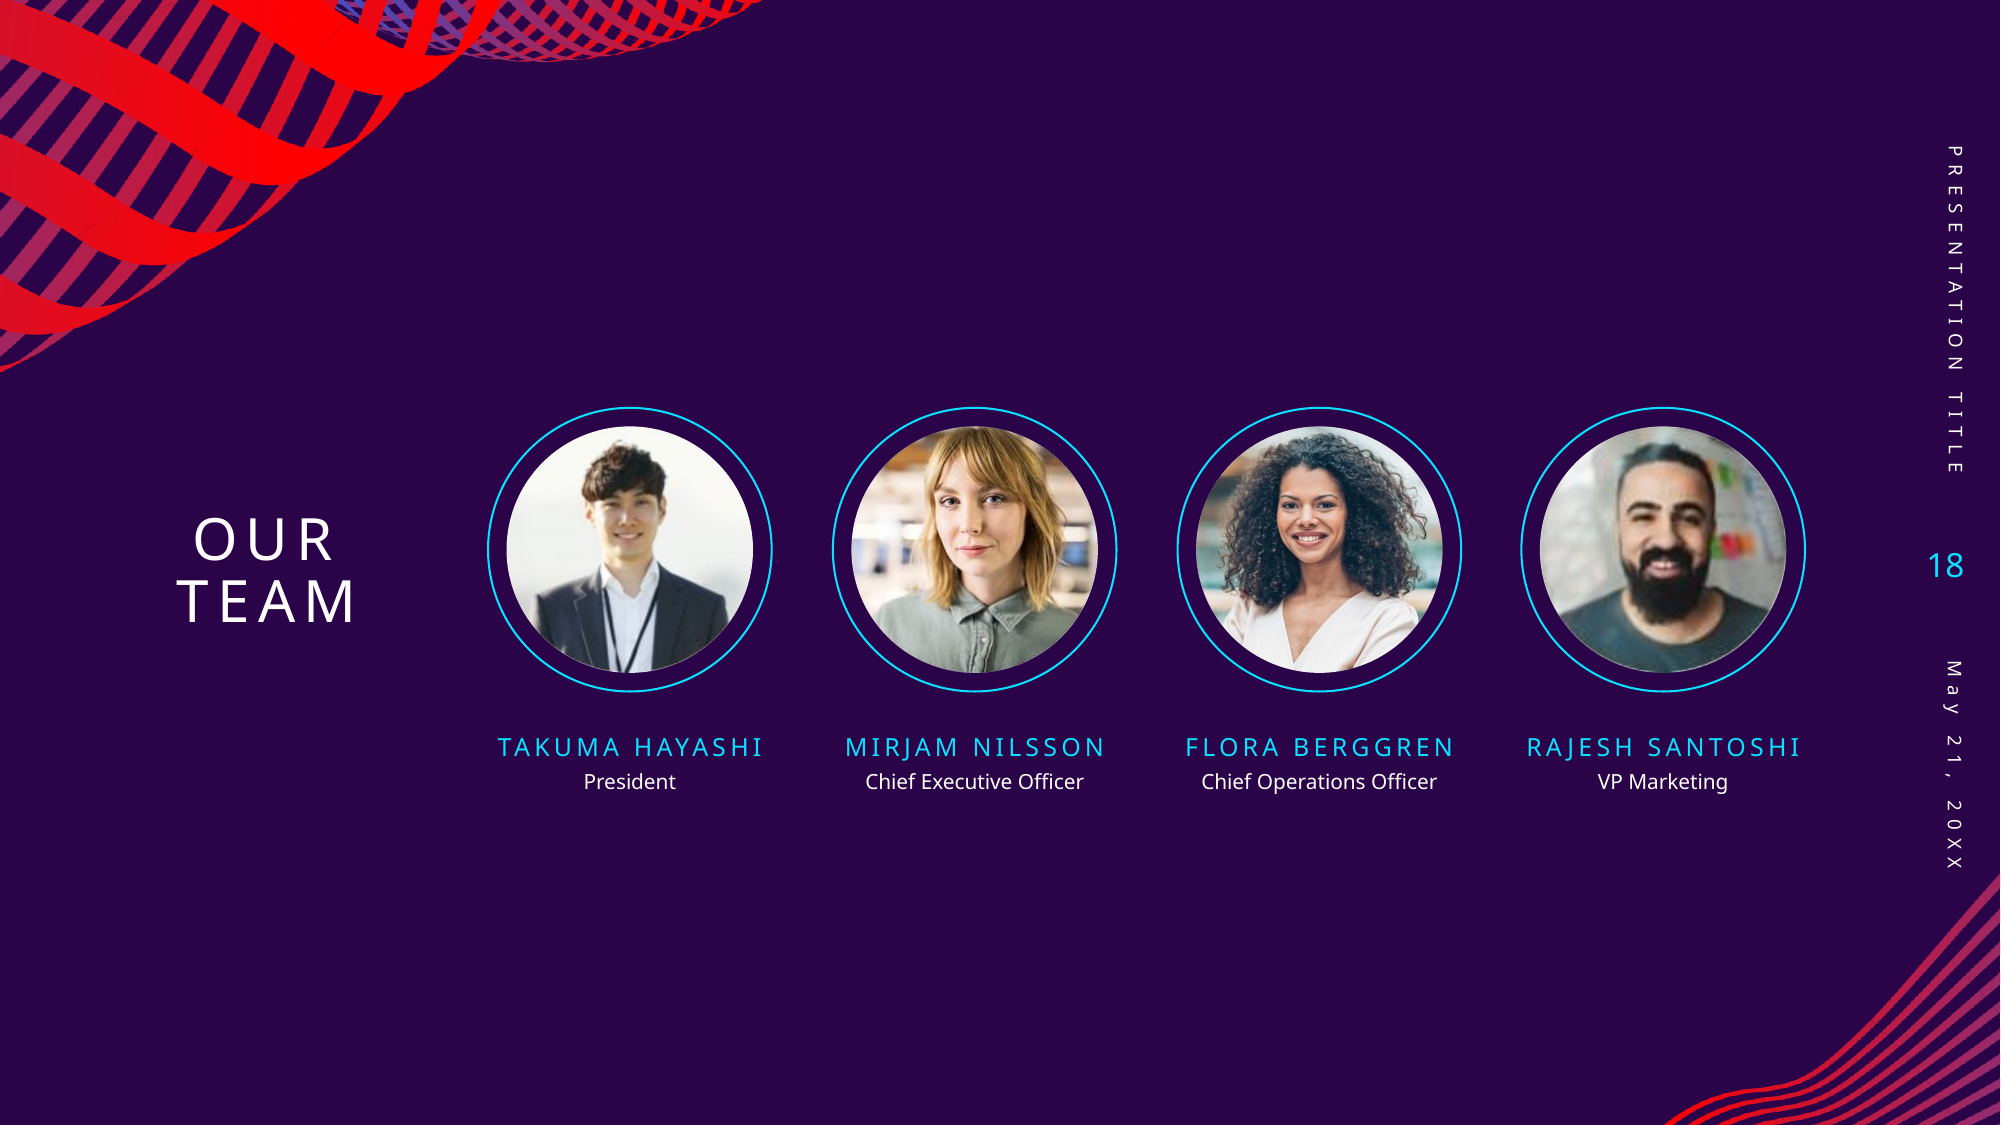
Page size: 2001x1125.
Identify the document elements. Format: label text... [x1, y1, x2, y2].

list Flora Berggren​​ [1148, 727, 1491, 773]
picture [0, 0, 2001, 1125]
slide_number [1925, 645, 1986, 1080]
list Takuma Hayashi​​ [458, 727, 801, 773]
list Mirjam Nilsson​​ [803, 727, 1146, 773]
slide_number 18 [1889, 519, 1980, 615]
footer PRESENTATION TITLE [1926, 33, 1987, 489]
list Chief Executive Officer​ [820, 764, 1130, 825]
list Chief Operations Officer​ [1164, 764, 1475, 825]
list President [475, 764, 785, 825]
list VP Marketing​ [1508, 764, 1818, 825]
title Our team [107, 399, 426, 747]
list Rajesh Santoshi​​ [1492, 727, 1835, 773]
